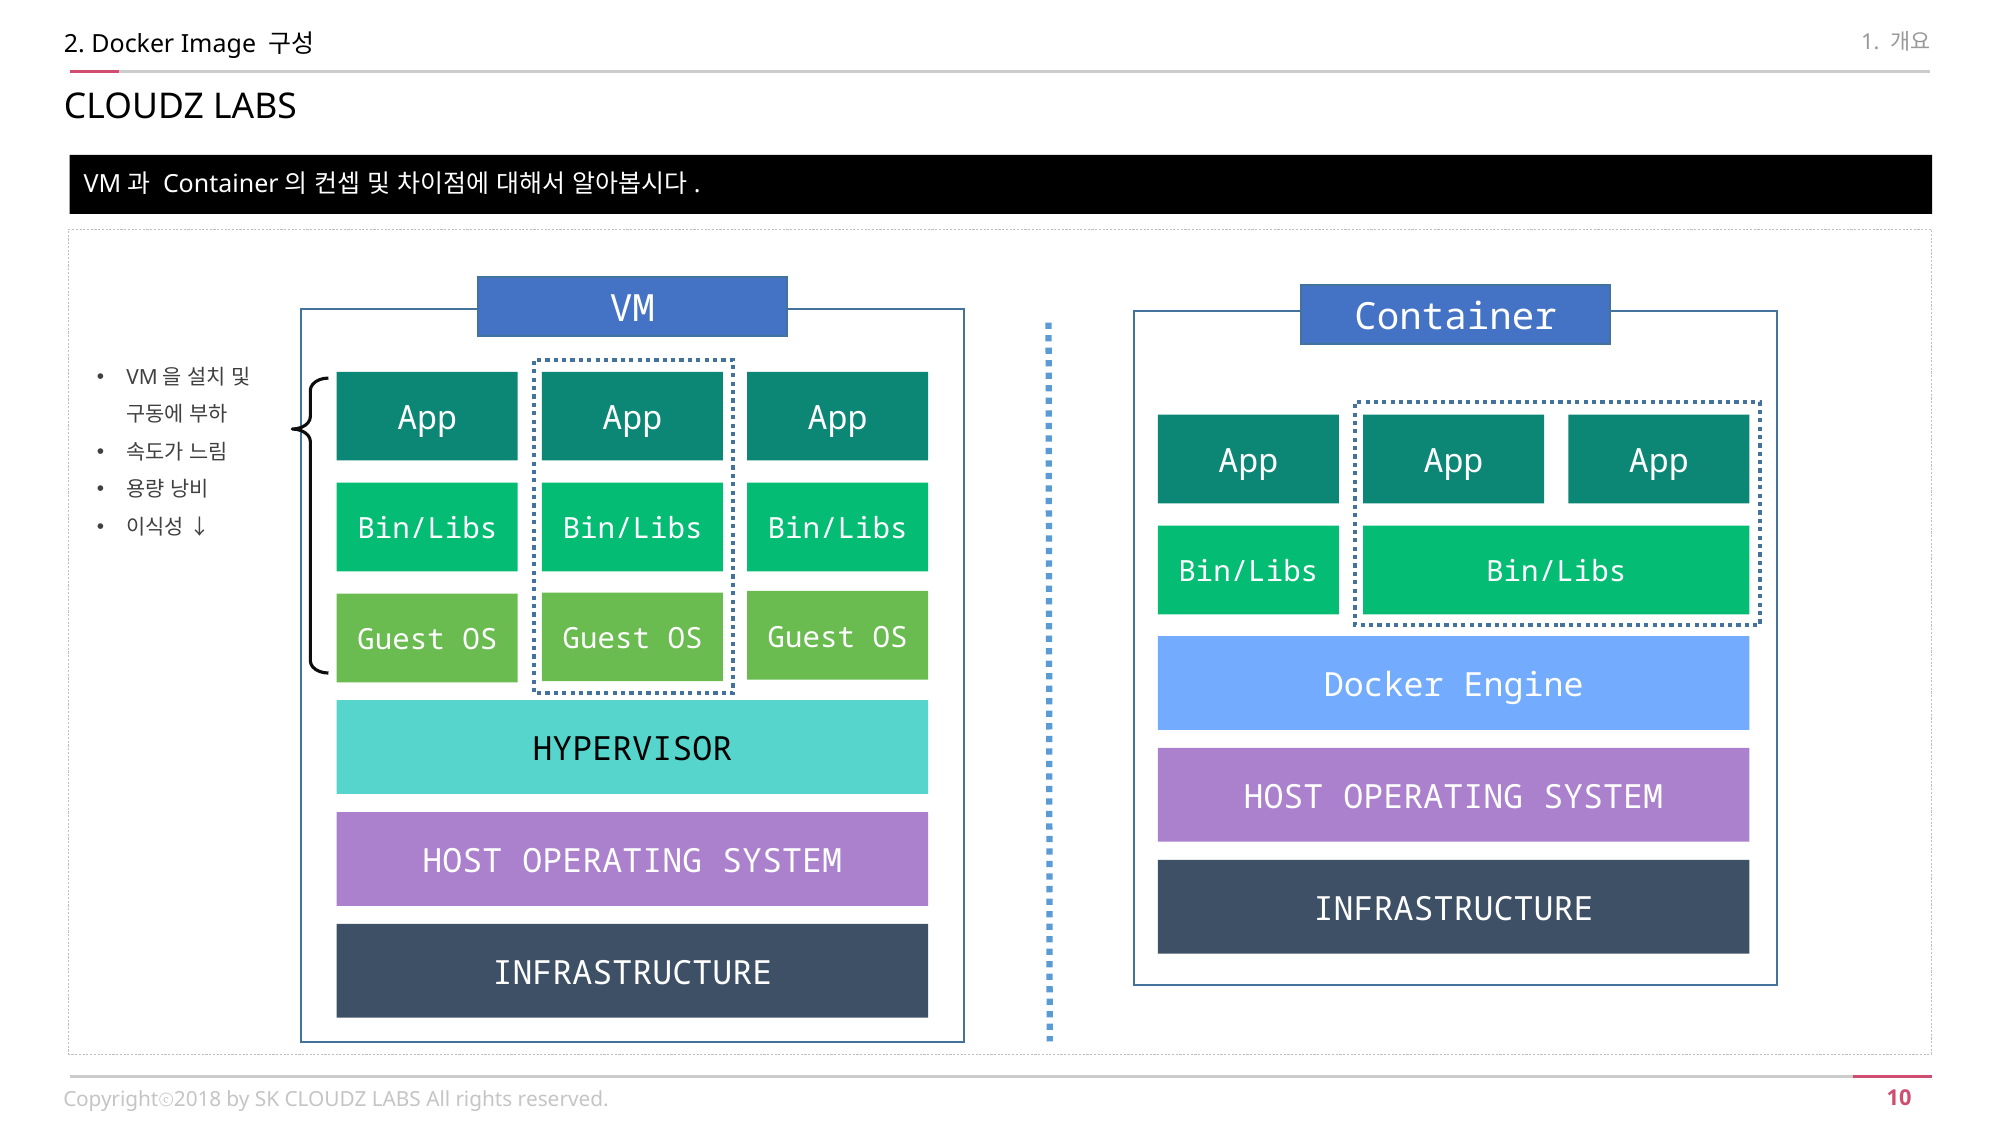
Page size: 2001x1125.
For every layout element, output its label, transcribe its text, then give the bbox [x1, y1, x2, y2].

text_box [1354, 401, 1761, 626]
text_box [297, 378, 329, 674]
text_box VM [477, 276, 788, 337]
text_box [533, 359, 734, 694]
list VM과 Container의 컨셉 및 차이점에 대해서 알아봅시다. [69, 154, 1933, 214]
list 1. 개요 [1159, 30, 1931, 79]
text_box [1133, 310, 1778, 986]
list CLOUDZ LABS [50, 79, 1931, 144]
text_box VM을 설치 및 구동에 부하 속도가 느림 용량 낭비 이식성 ↓ [82, 343, 297, 546]
list 2. Docker Image 구성 [50, 30, 1153, 78]
footer Copyrightⓒ2018 by SK CLOUDZ LABS All rights reserved. [48, 1072, 1102, 1124]
text_box Container [1300, 284, 1611, 345]
text_box [300, 308, 965, 1043]
